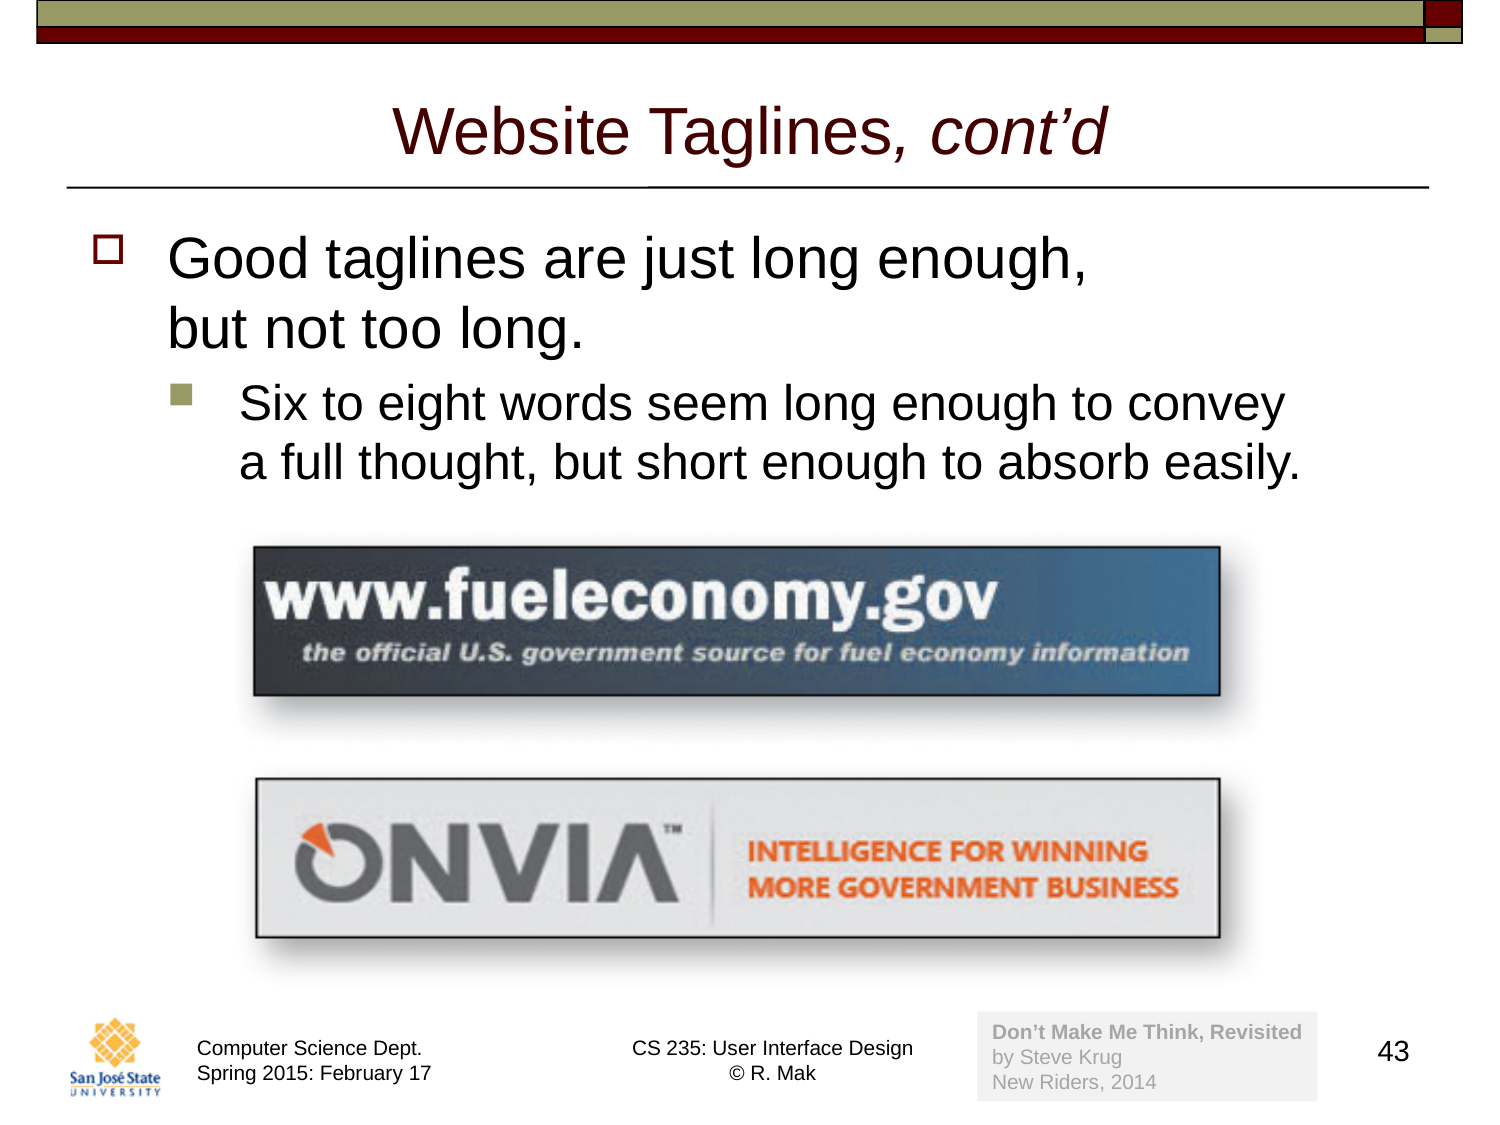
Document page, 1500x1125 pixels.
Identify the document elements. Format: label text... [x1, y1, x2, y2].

picture [60, 1012, 166, 1112]
picture [235, 532, 1265, 987]
list Good taglines are just long enough, but not too long. Six to eight words seem long enough to convey a full thought, but short enough to absorb easily. [75, 212, 1425, 518]
text_box Don’t Make Me Think, Revisited by Steve Krug New Riders, 2014 [977, 1011, 1318, 1102]
slide_number 43 [1318, 1025, 1425, 1100]
title Website Taglines, cont’d [75, 67, 1425, 175]
